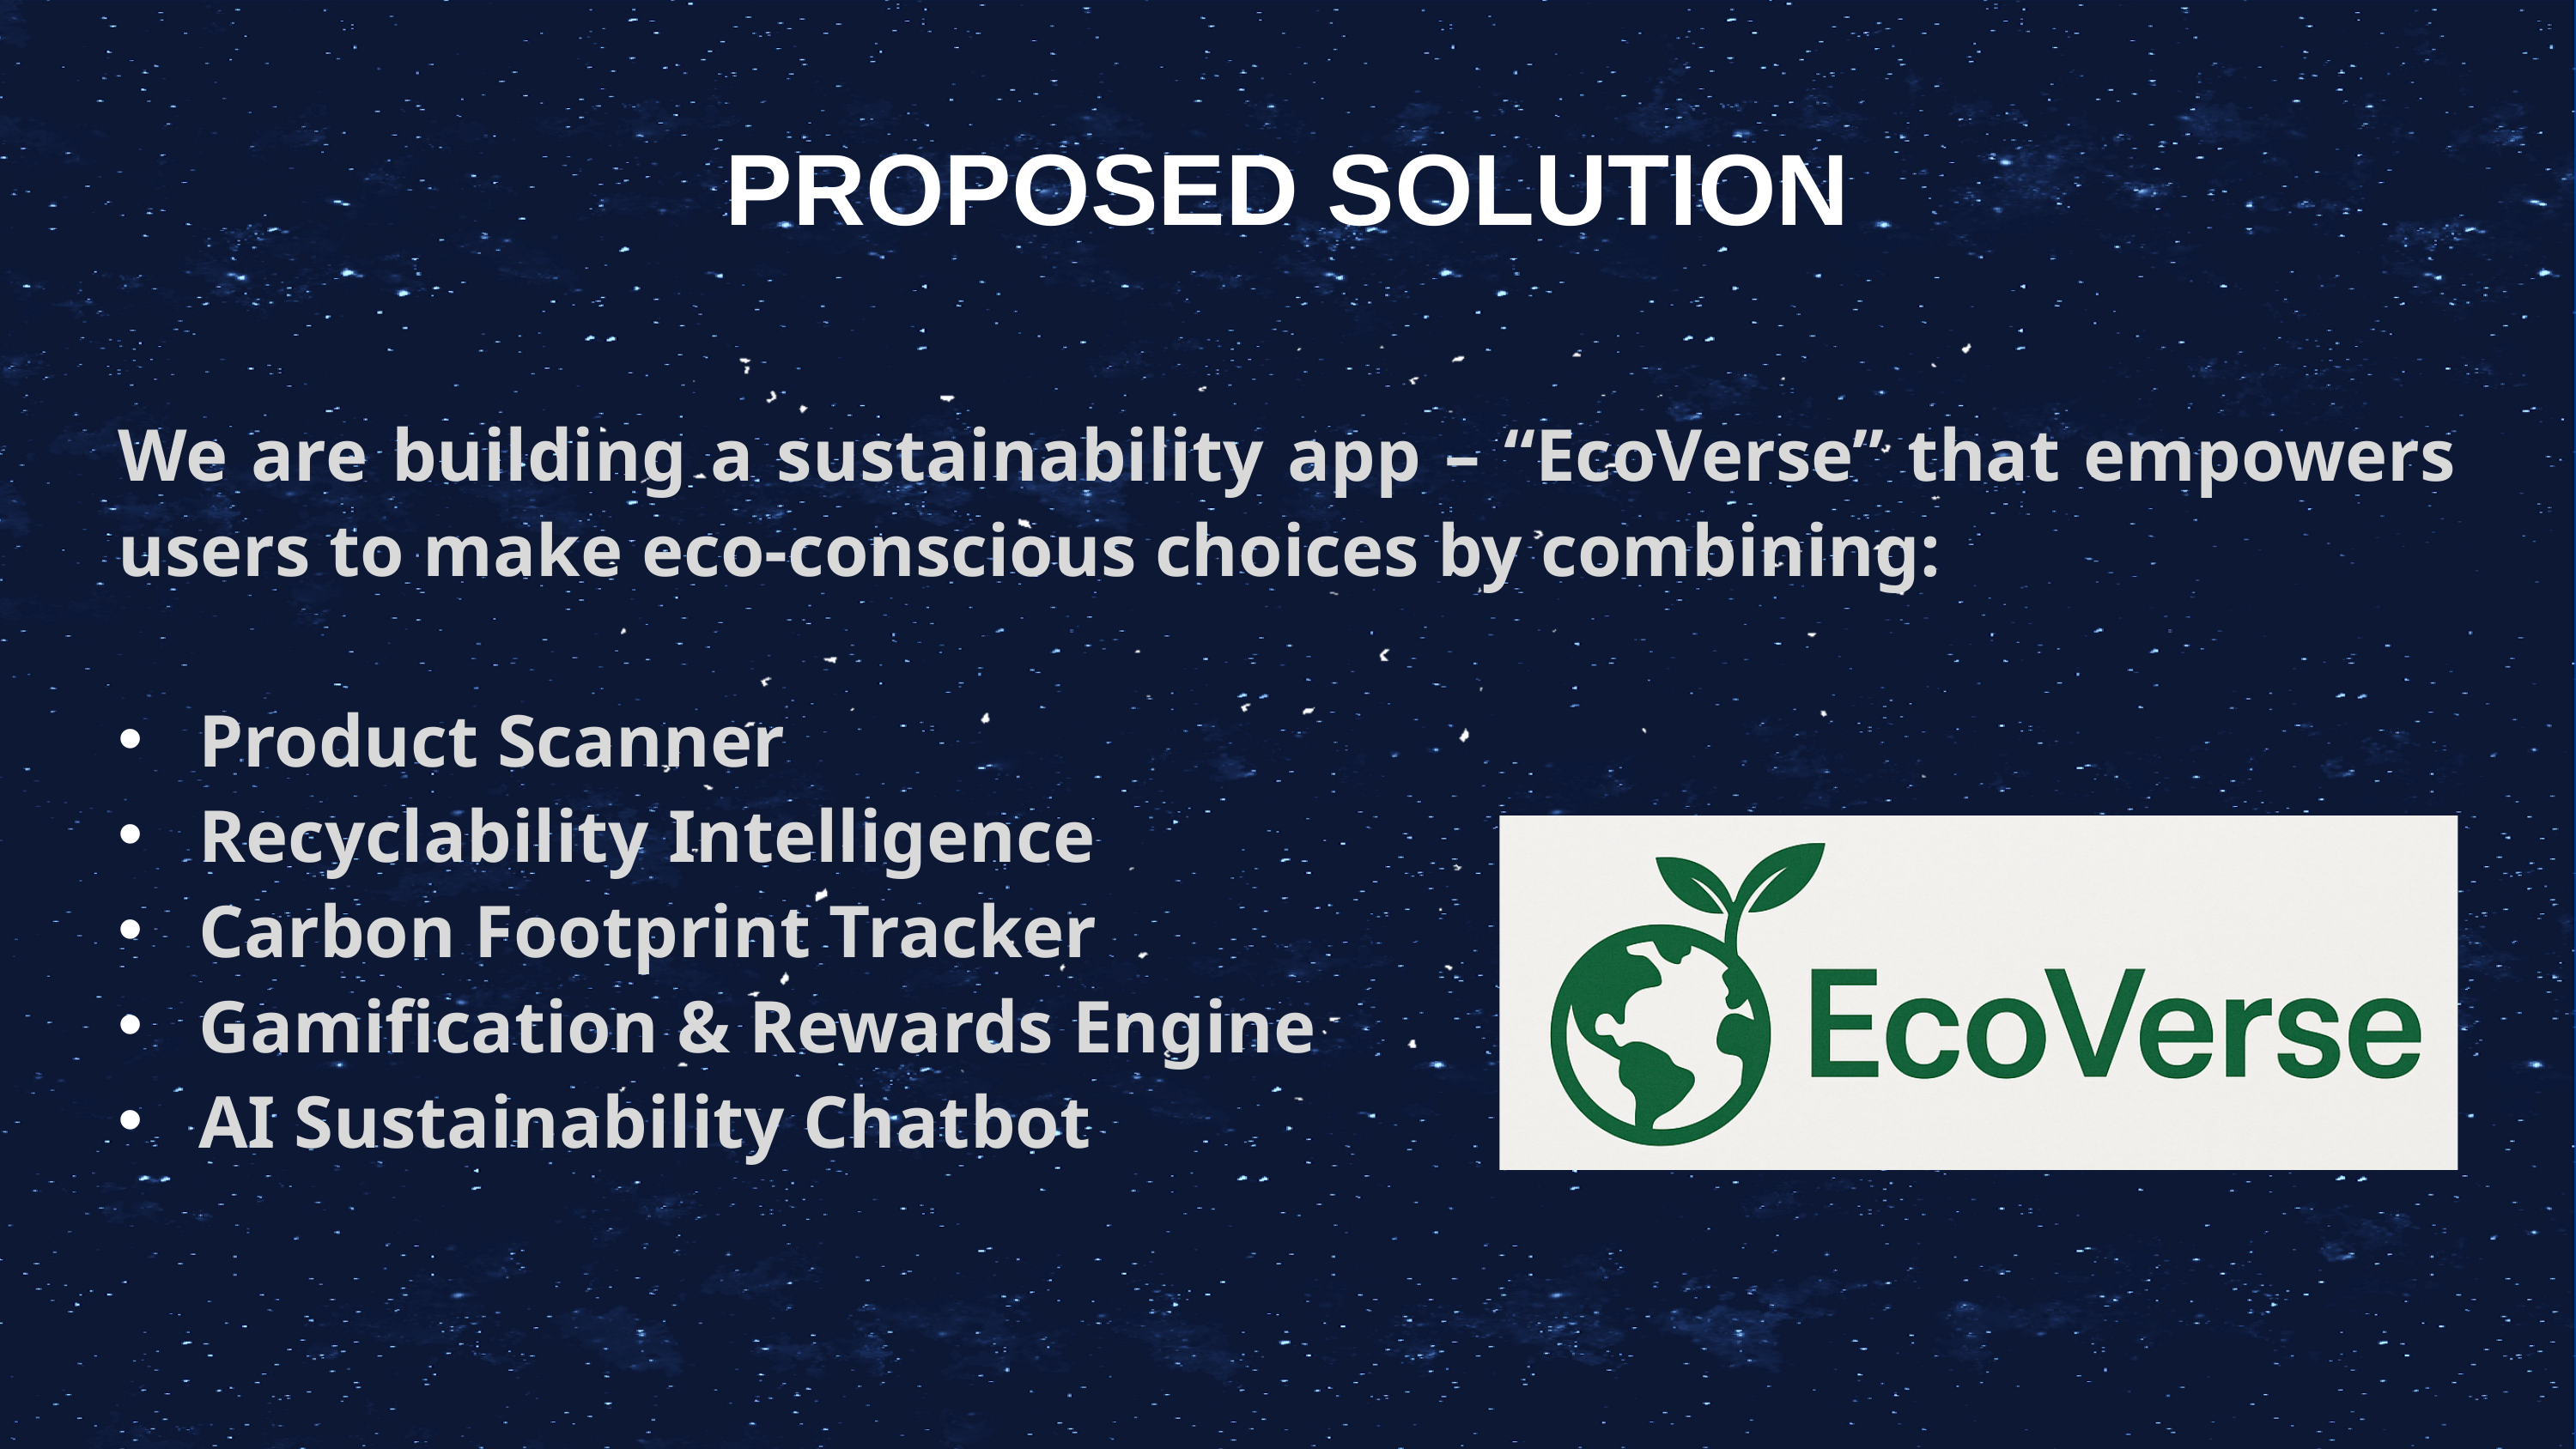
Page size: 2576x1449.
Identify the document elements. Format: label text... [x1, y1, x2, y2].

text_box We are building a sustainability app – “EcoVerse” that empowers users to make eco-conscious choices by combining: Product Scanner Recyclability Intelligence Carbon Footprint Tracker Gamification & Rewards Engine AI Sustainability Chatbot [118, 399, 1495, 1162]
text_box [0, 0, 2576, 1449]
text_box We are building a sustainability app – “EcoVerse” that empowers users to make eco-conscious choices by combining: Product Scanner Recyclability Intelligence Carbon Footprint Tracker Gamification & Rewards Engine AI Sustainability Chatbot [1981, 399, 2458, 815]
picture [599, 338, 2458, 1170]
text_box PROPOSED SOLUTION [645, 112, 1931, 246]
